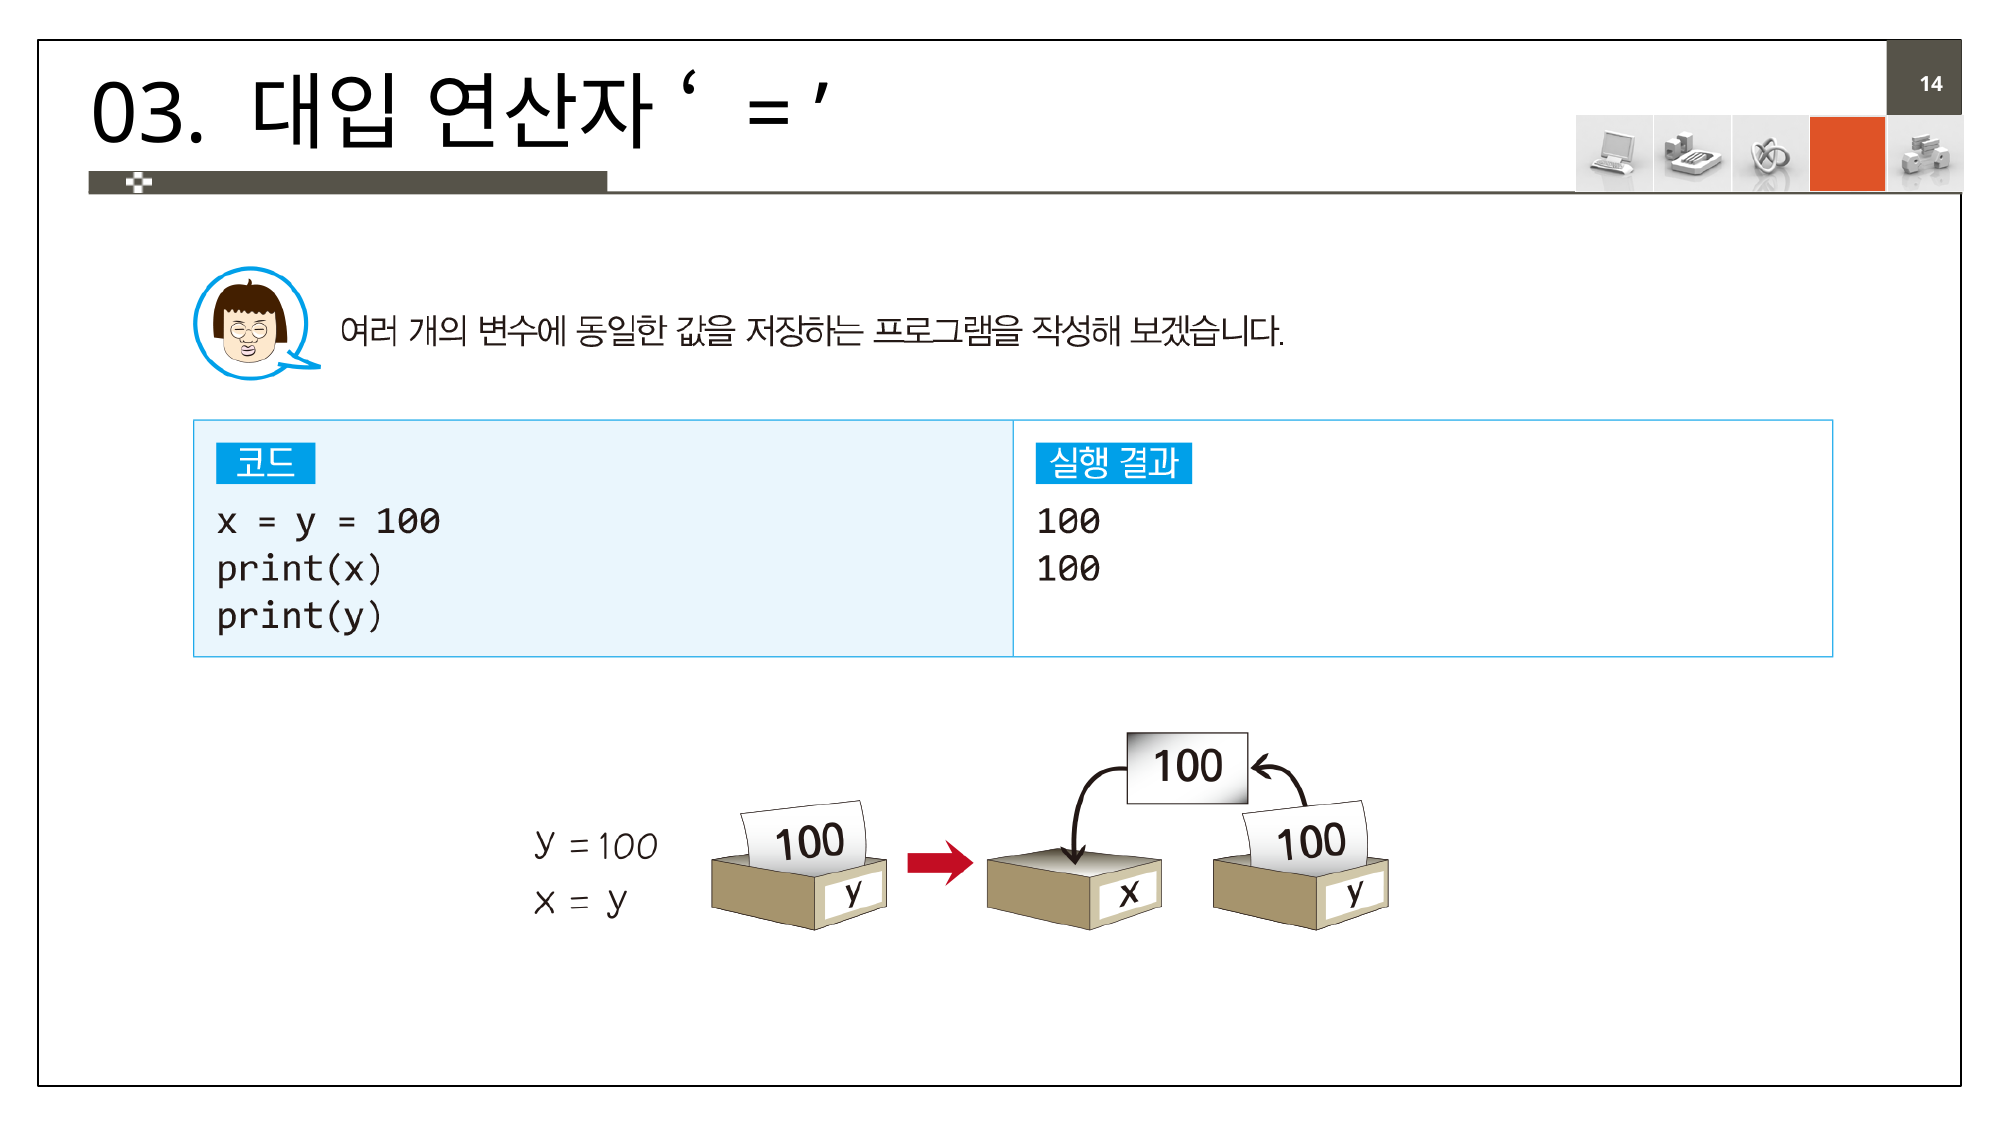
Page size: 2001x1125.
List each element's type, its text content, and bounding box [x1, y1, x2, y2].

title 03. 대입 연산자 ‘ = ’ [76, 62, 1808, 208]
picture [1808, 114, 1964, 192]
picture [47, 688, 1862, 1125]
picture [44, 246, 1859, 684]
